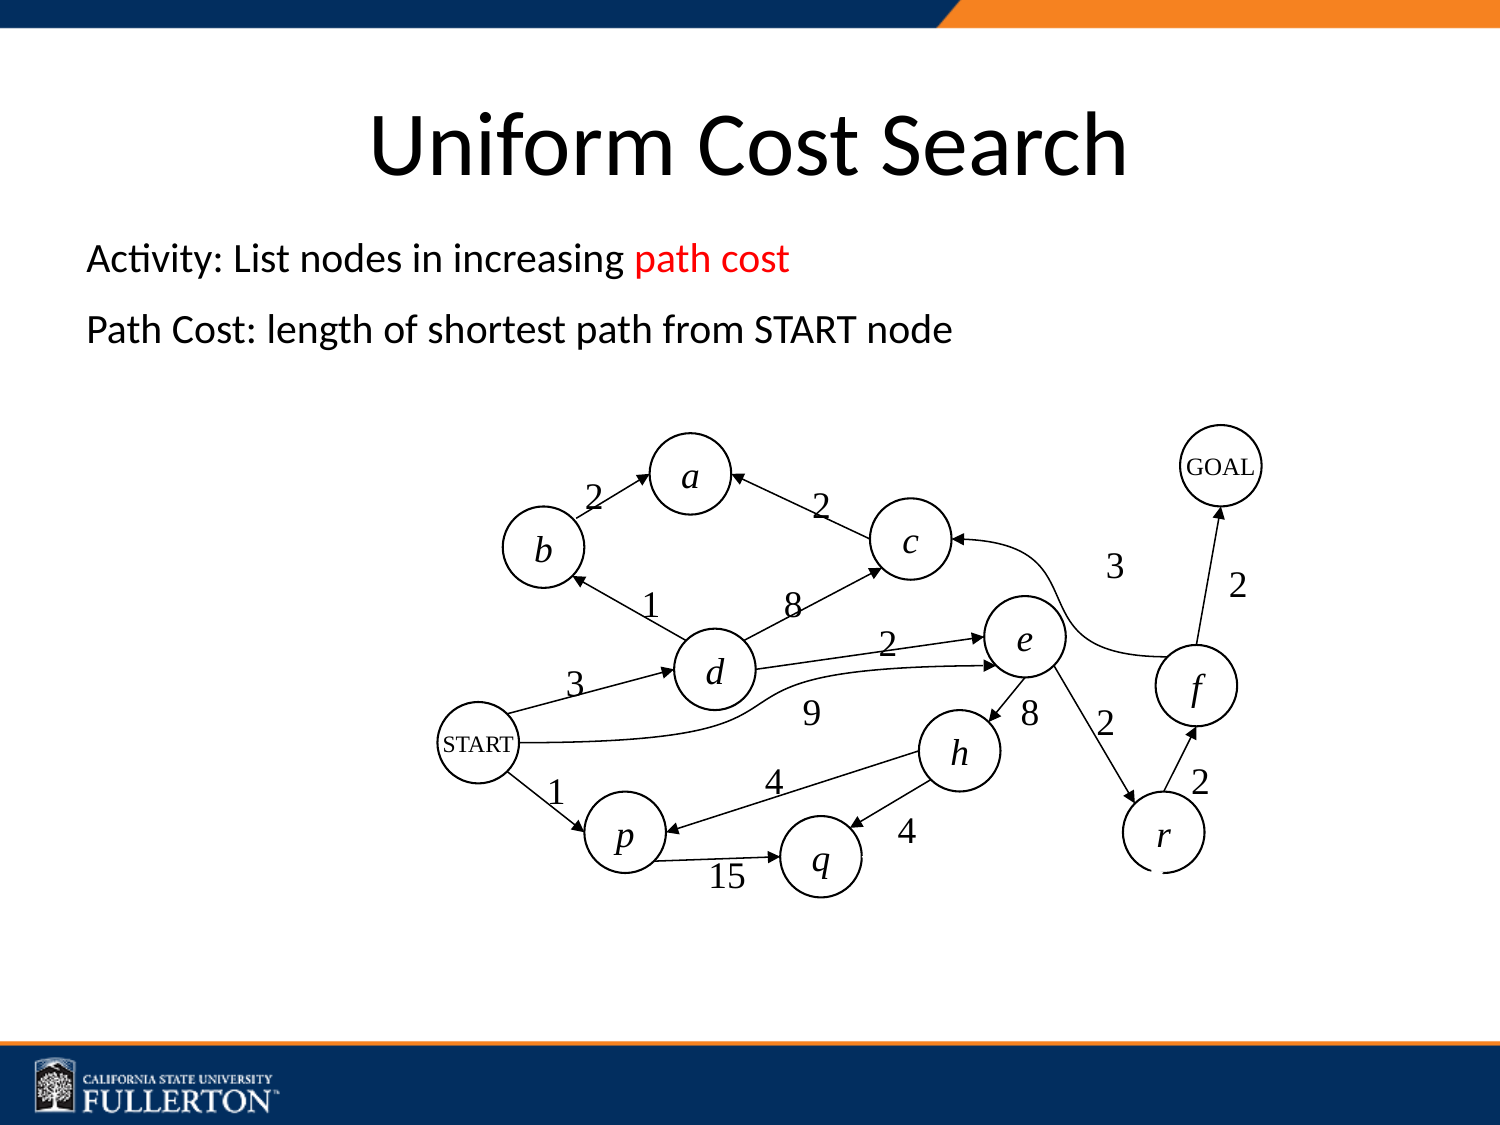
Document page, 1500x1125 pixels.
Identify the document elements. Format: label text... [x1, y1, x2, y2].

picture [0, 0, 1500, 1125]
title Uniform Cost Search [75, 45, 1425, 233]
text_box Activity: List nodes in increasing path cost Path Cost: length of shortest path from START node [74, 224, 1220, 358]
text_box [437, 424, 1262, 905]
